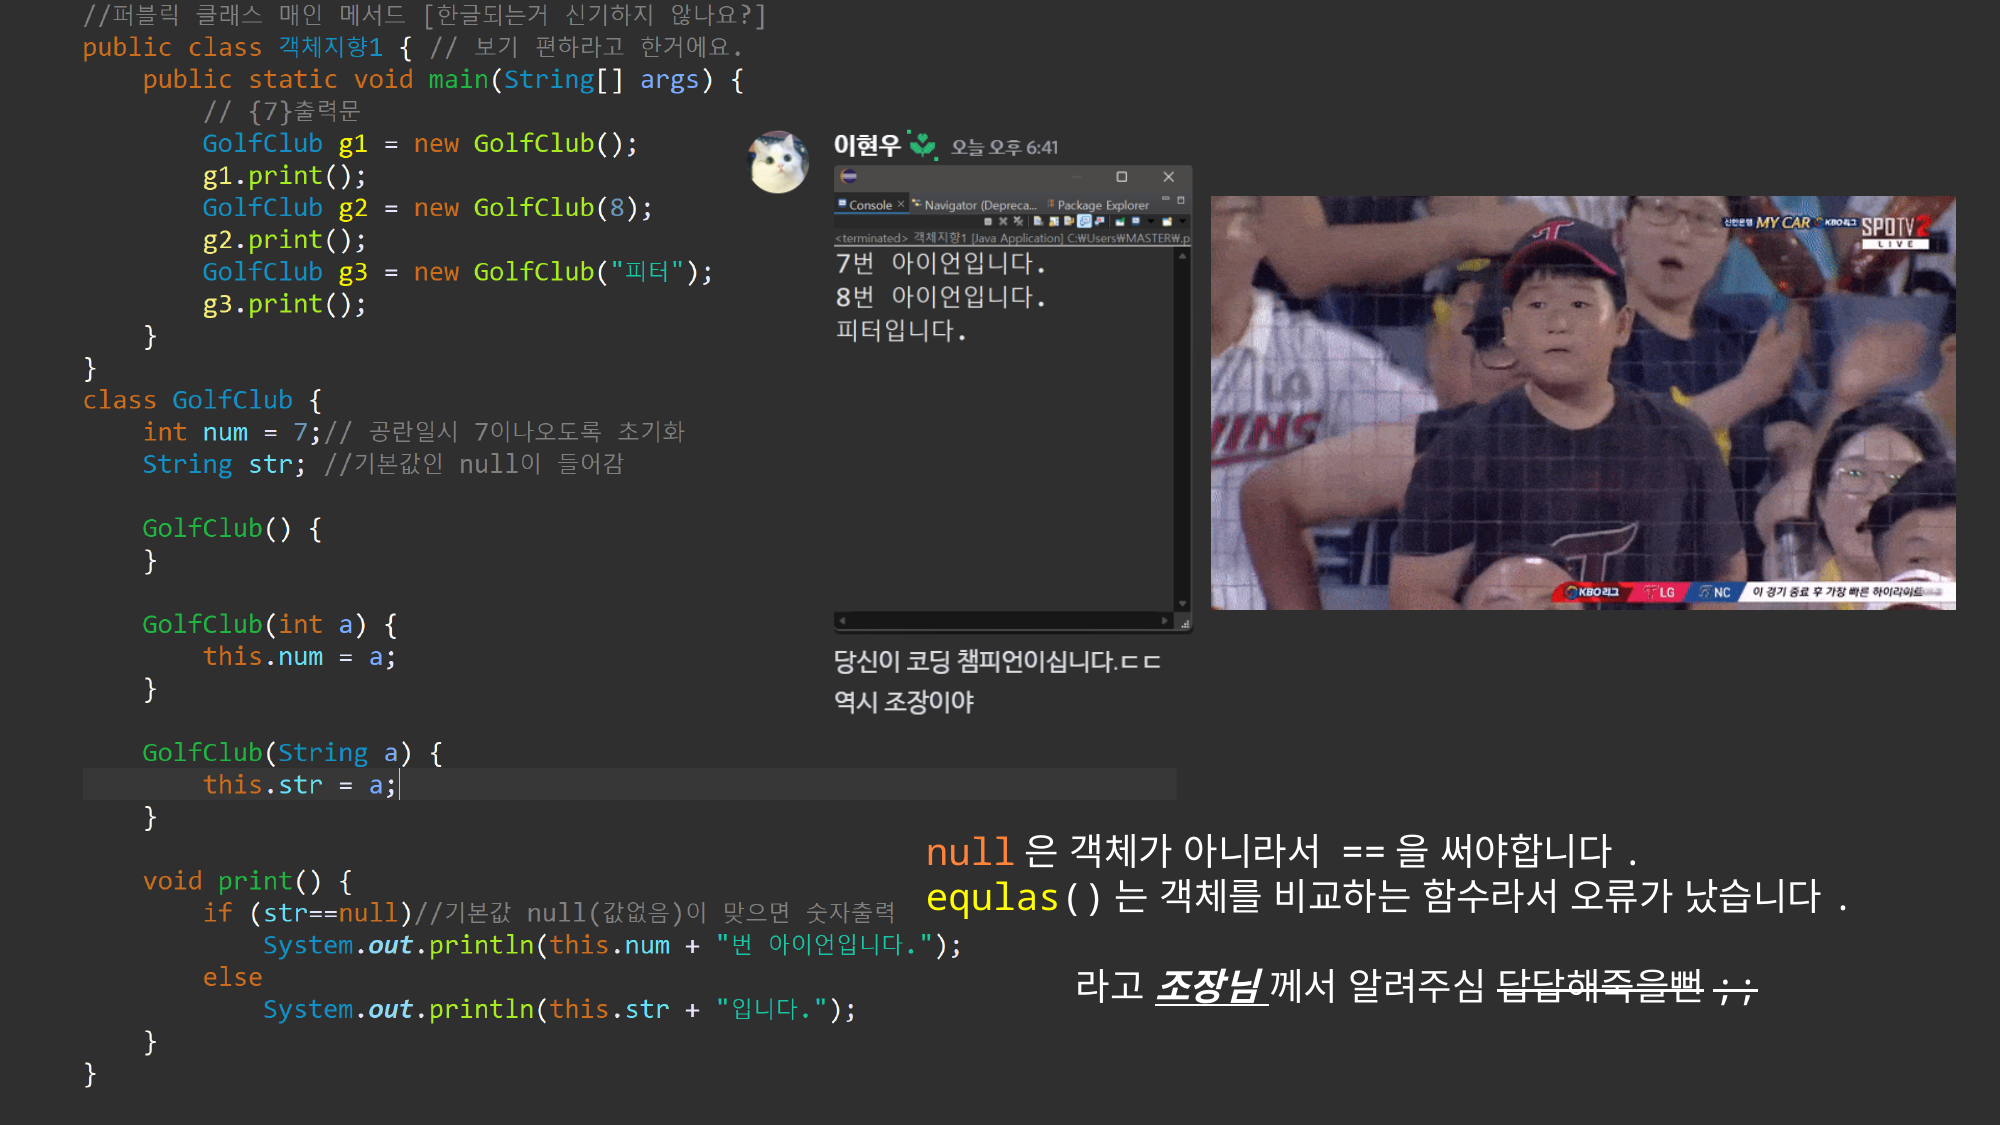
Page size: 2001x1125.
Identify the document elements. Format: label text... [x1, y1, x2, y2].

text_box null은 객체가 아니라서 ==을 써야합니다. equlas()는 객체를 비교하는 함수라서 오류가 났습니다. 라고 조장님 께서 알려주심 답답해죽을뻔;; [1177, 820, 1947, 1016]
picture [83, 0, 1206, 1125]
picture [1211, 196, 1956, 611]
